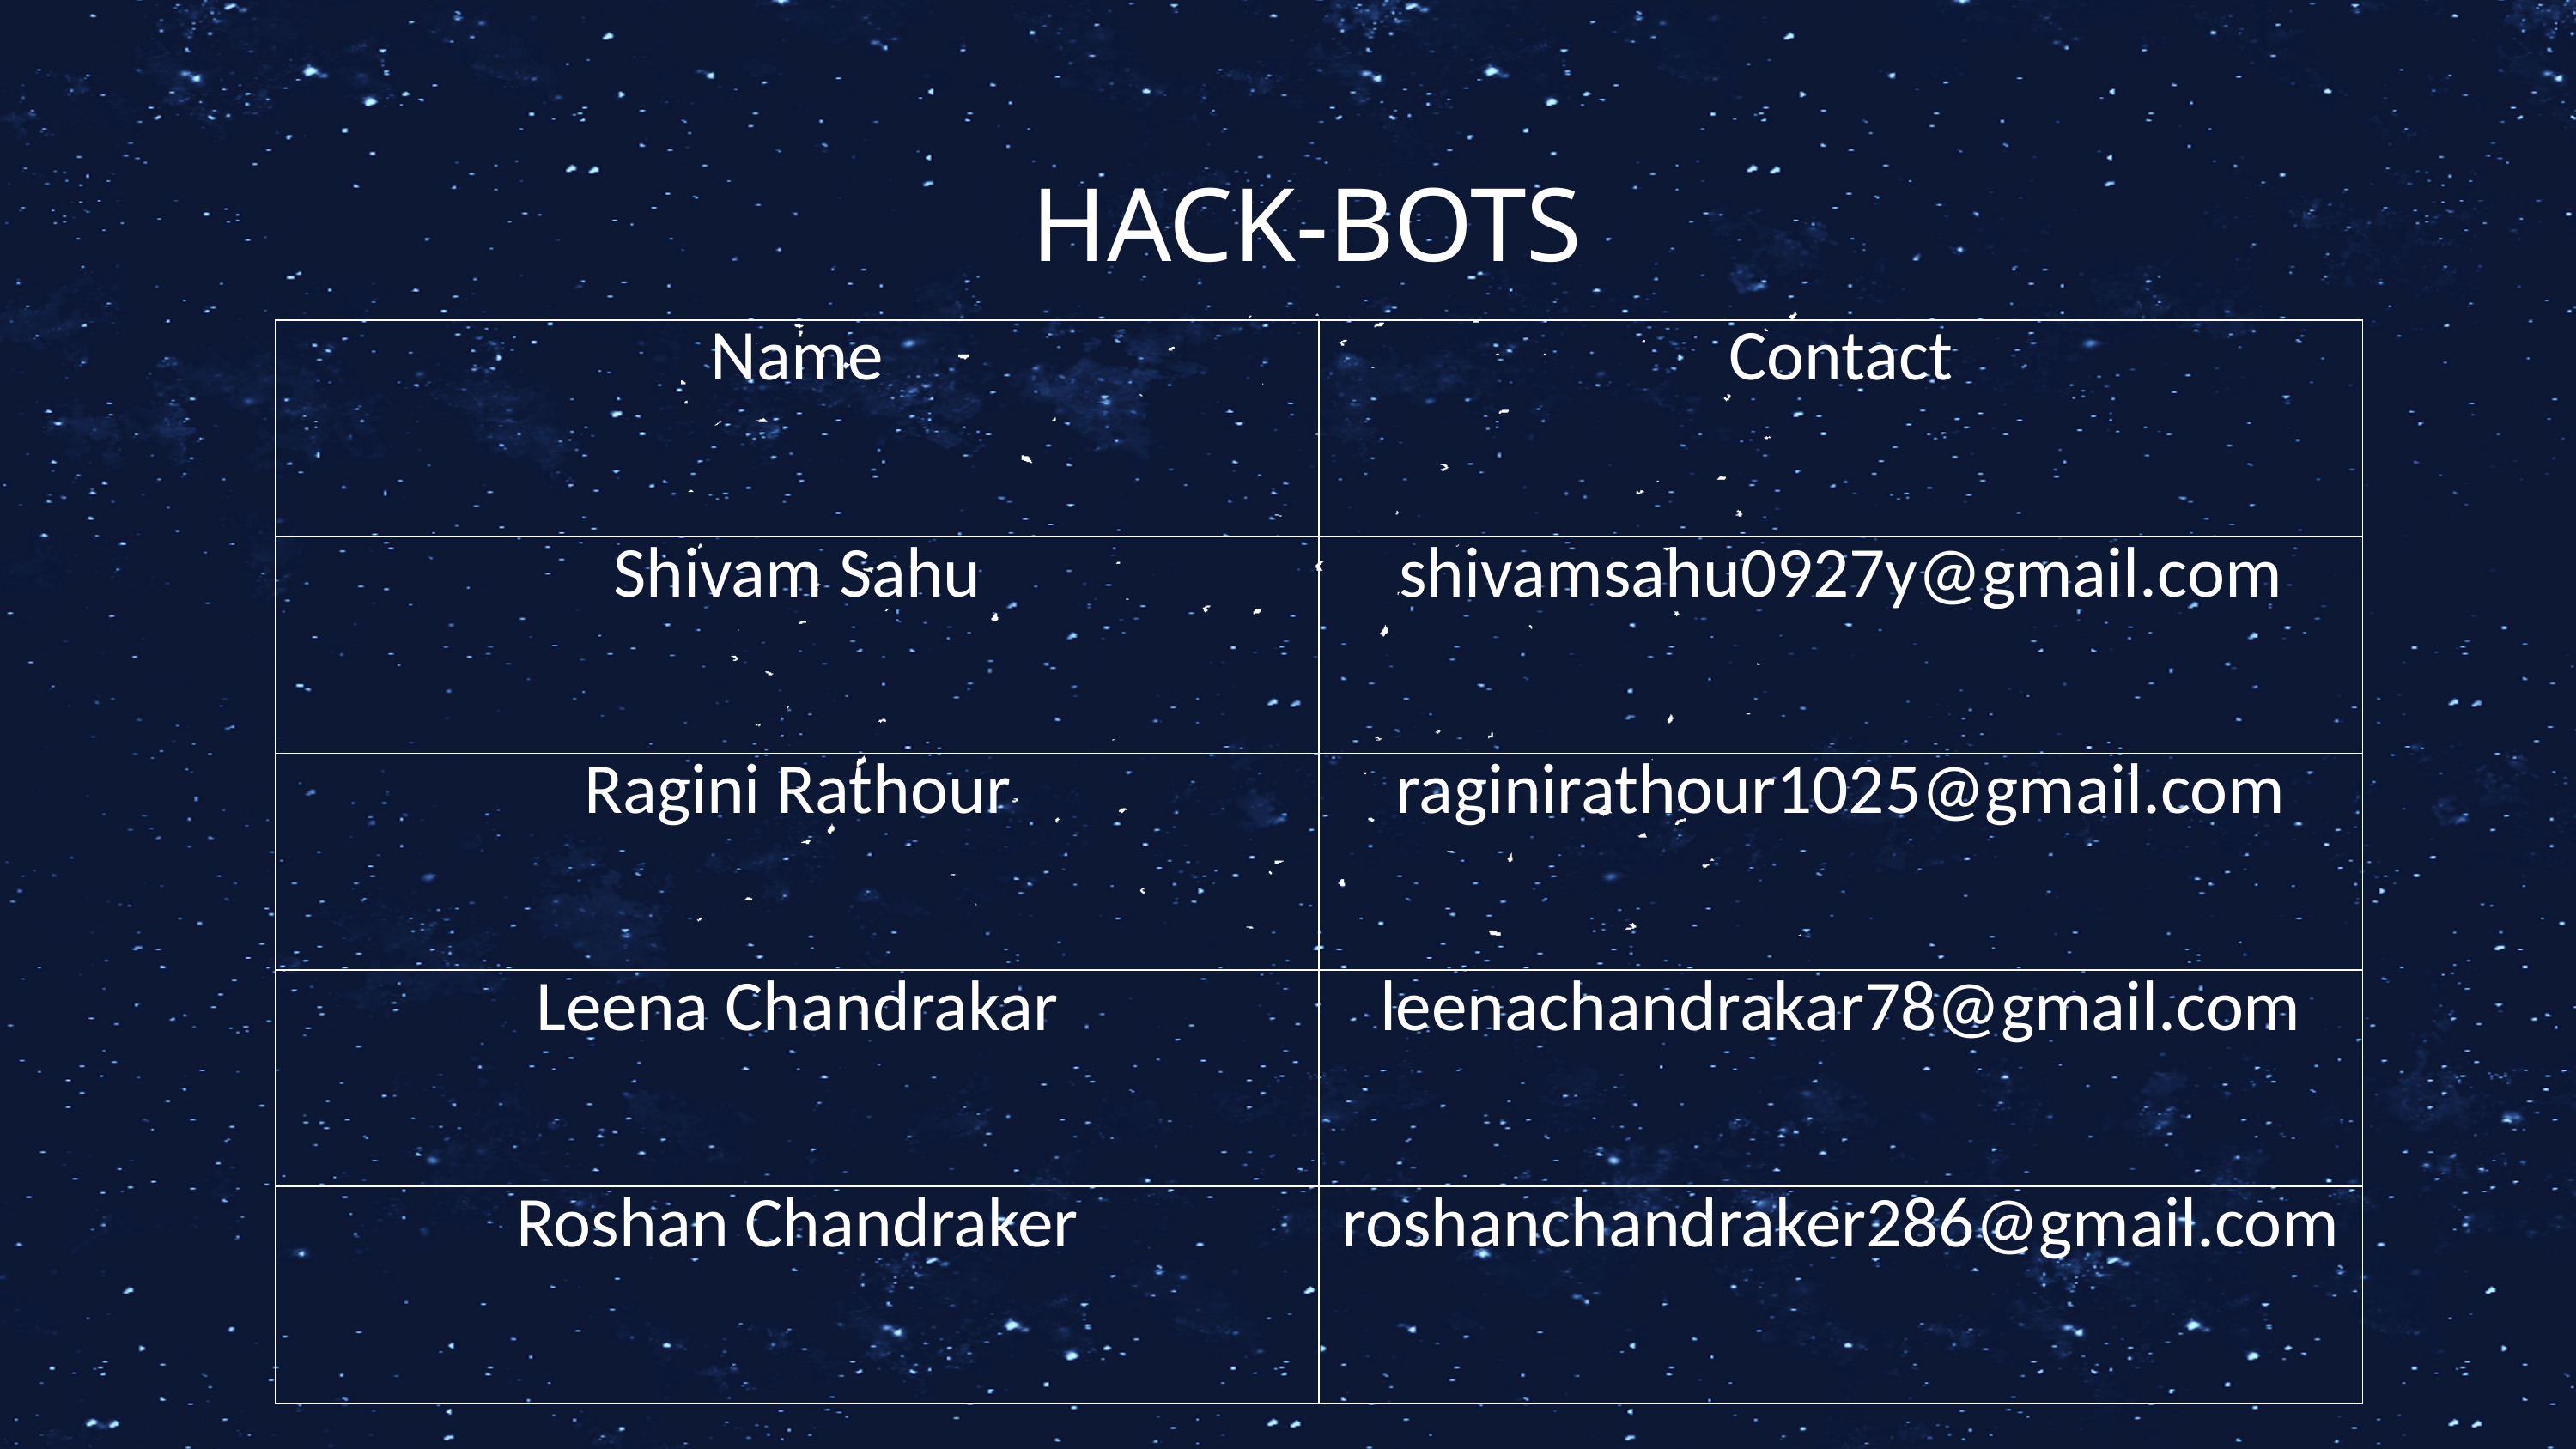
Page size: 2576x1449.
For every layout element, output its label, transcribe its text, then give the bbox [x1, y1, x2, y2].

text_box HACK-BOTS [677, 149, 1965, 282]
table_cell Shivam Sahu [276, 537, 677, 753]
text_box [0, 0, 2576, 1449]
table_cell shivamsahu0927y@gmail.com [1809, 537, 2362, 753]
table_cell Leena Chandrakar [276, 971, 1318, 1185]
table_cell roshanchandraker286@gmail.com [1320, 1187, 2362, 1403]
table_cell raginirathour1025@gmail.com [1320, 754, 2362, 969]
table_header Contact [1809, 321, 2362, 536]
table_header Name [276, 321, 677, 536]
table_cell leenachandrakar78@gmail.com [1320, 971, 2362, 1185]
picture [680, 307, 1801, 936]
table_cell Roshan Chandraker [276, 1187, 1318, 1403]
table_cell Ragini Rathour [276, 754, 1318, 969]
